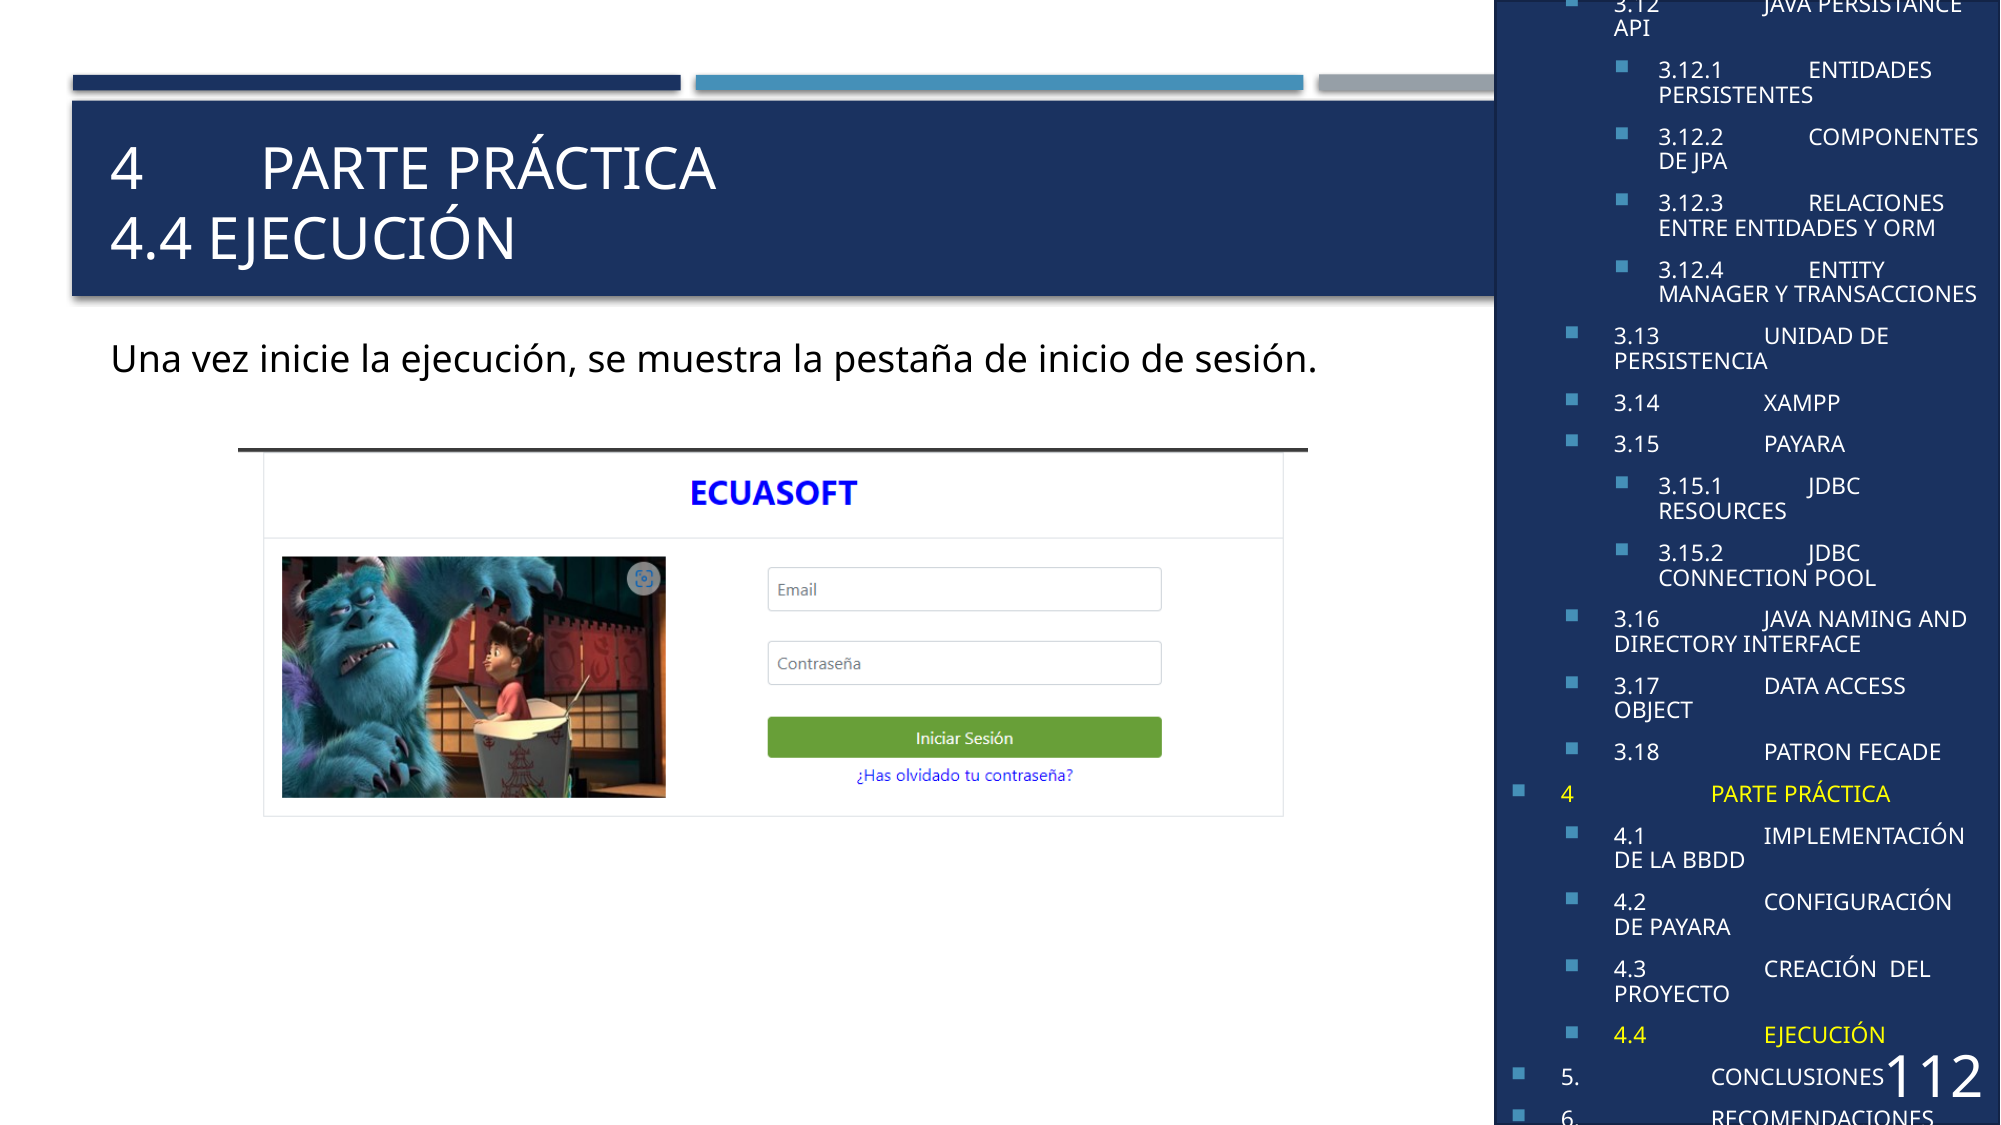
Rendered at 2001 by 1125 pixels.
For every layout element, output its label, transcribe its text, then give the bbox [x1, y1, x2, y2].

list Una vez inicie la ejecución, se muestra la pestaña de inicio de sesión. [95, 303, 1459, 405]
text_box 112 [1825, 1049, 1999, 1110]
text_box 3.12 JAVA PERSISTANCE API 3.12.1 ENTIDADES PERSISTENTES 3.12.2 COMPONENTES DE JPA 3.12.3 RELACIONES ENTRE ENTIDADES Y ORM 3.12.4 ENTITY MANAGER Y TRANSACCIONES 3.13 UNIDAD DE PERSISTENCIA 3.14 XAMPP 3.15 PAYARA 3.15.1 JDBC RESOURCES 3.15.2 JDBC CONNECTION POOL 3.16 JAVA NAMING AND DIRECTORY INTERFACE 3.17 DATA ACCESS OBJECT 3.18 PATRON FECADE 4 PARTE PRÁCTICA 4.1 IMPLEMENTACIÓN DE LA BBDD 4.2 CONFIGURACIÓN DE PAYARA 4.3 CREACIÓN DEL PROYECTO 4.4 EJECUCIÓN 5. CONCLUSIONES 6. RECOMENDACIONES [1494, 0, 2000, 1125]
title 4 Parte práctica 4.4 EJECUCIÓN [95, 112, 1494, 279]
picture [237, 448, 1309, 841]
